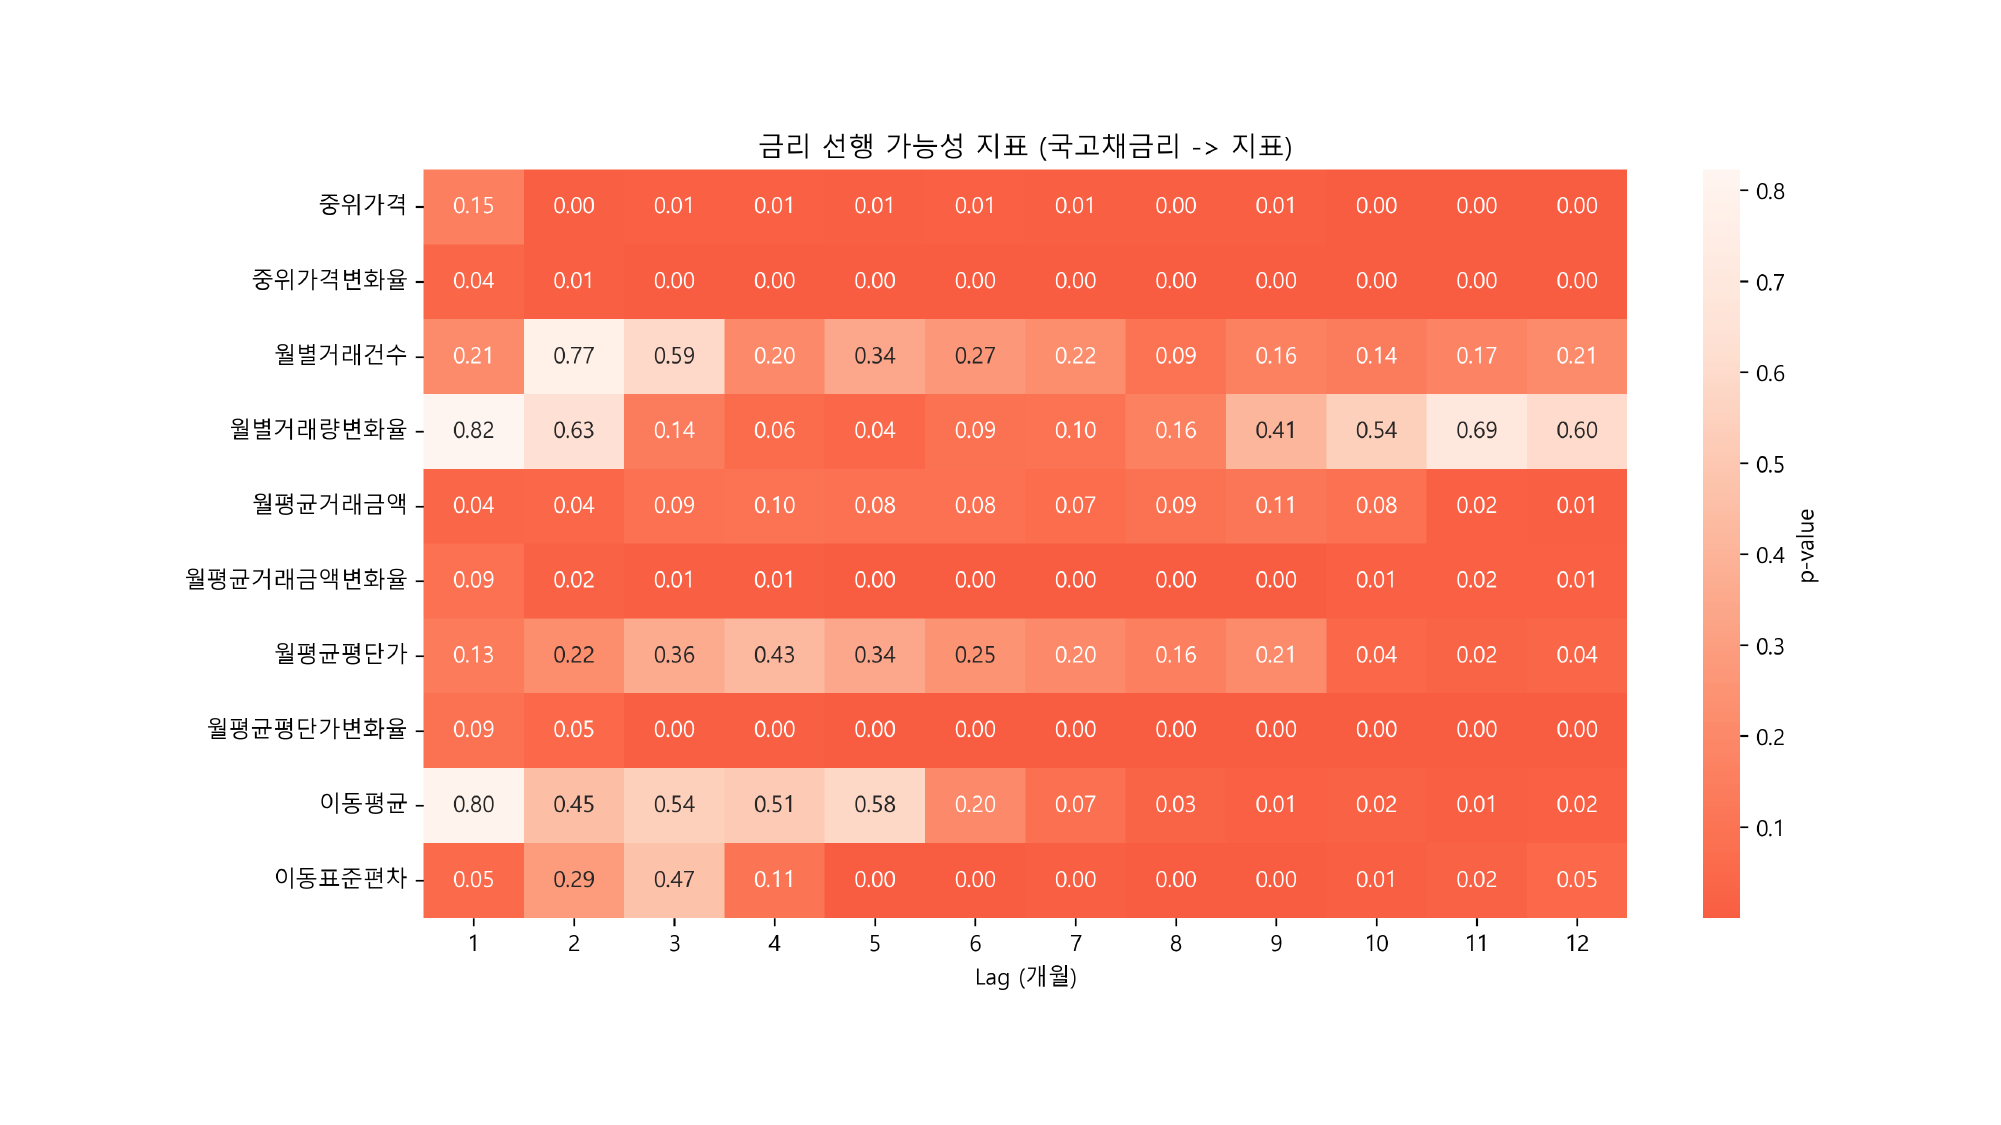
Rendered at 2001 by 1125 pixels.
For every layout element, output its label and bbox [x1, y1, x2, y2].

list [167, 119, 1833, 1006]
